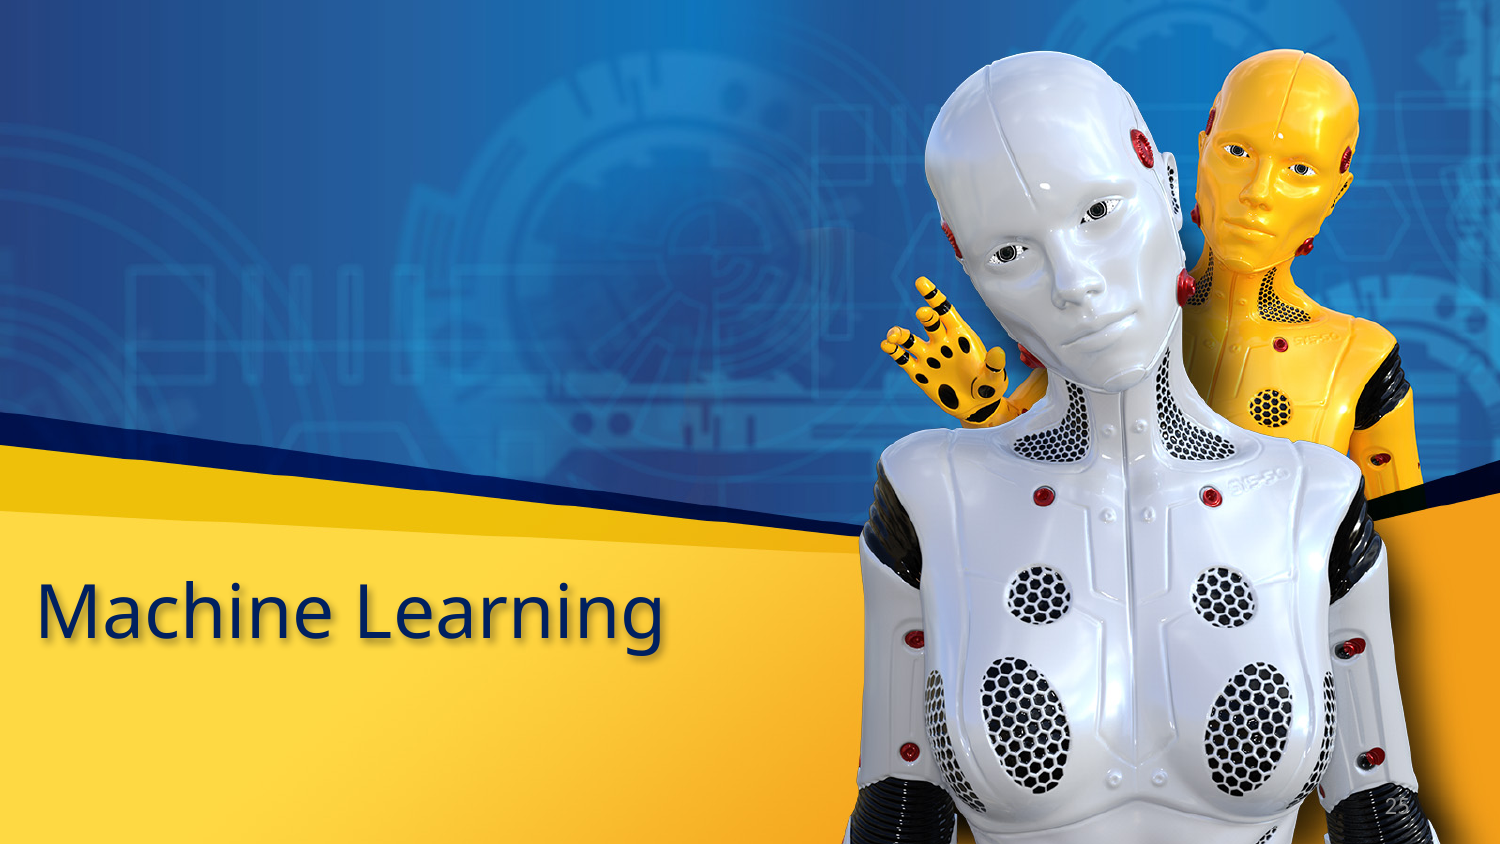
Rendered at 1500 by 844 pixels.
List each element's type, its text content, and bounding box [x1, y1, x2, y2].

slide_number 25 [1074, 782, 1425, 827]
title Machine Learning [0, 478, 1324, 740]
picture [0, 0, 1500, 844]
